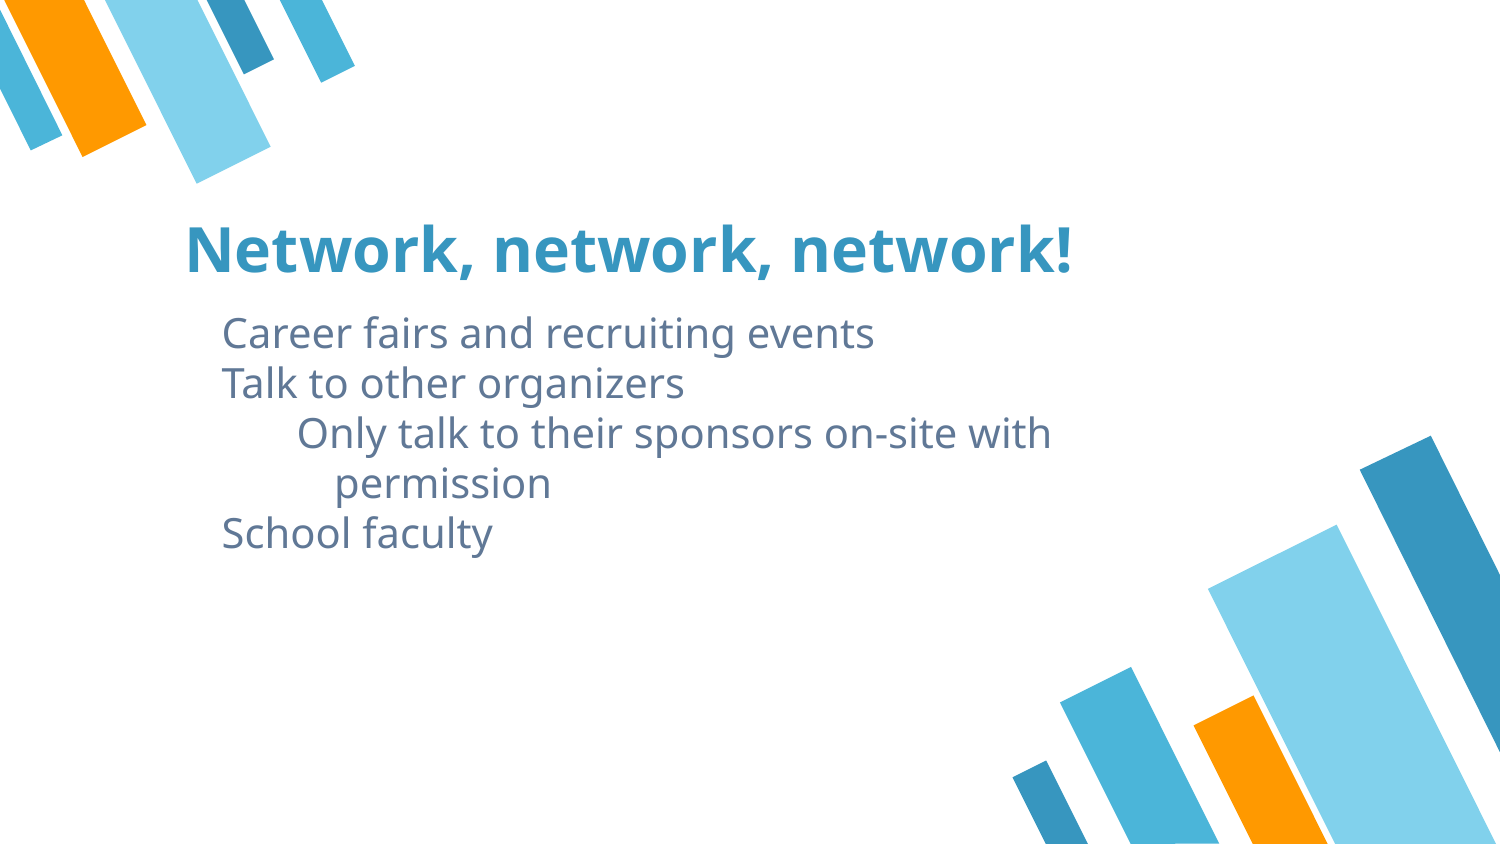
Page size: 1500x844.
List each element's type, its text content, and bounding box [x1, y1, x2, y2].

title Network, network, network! [169, 188, 1115, 291]
list Career fairs and recruiting events Talk to other organizers Only talk to their sponsors on-site with permission School faculty [169, 291, 1115, 706]
